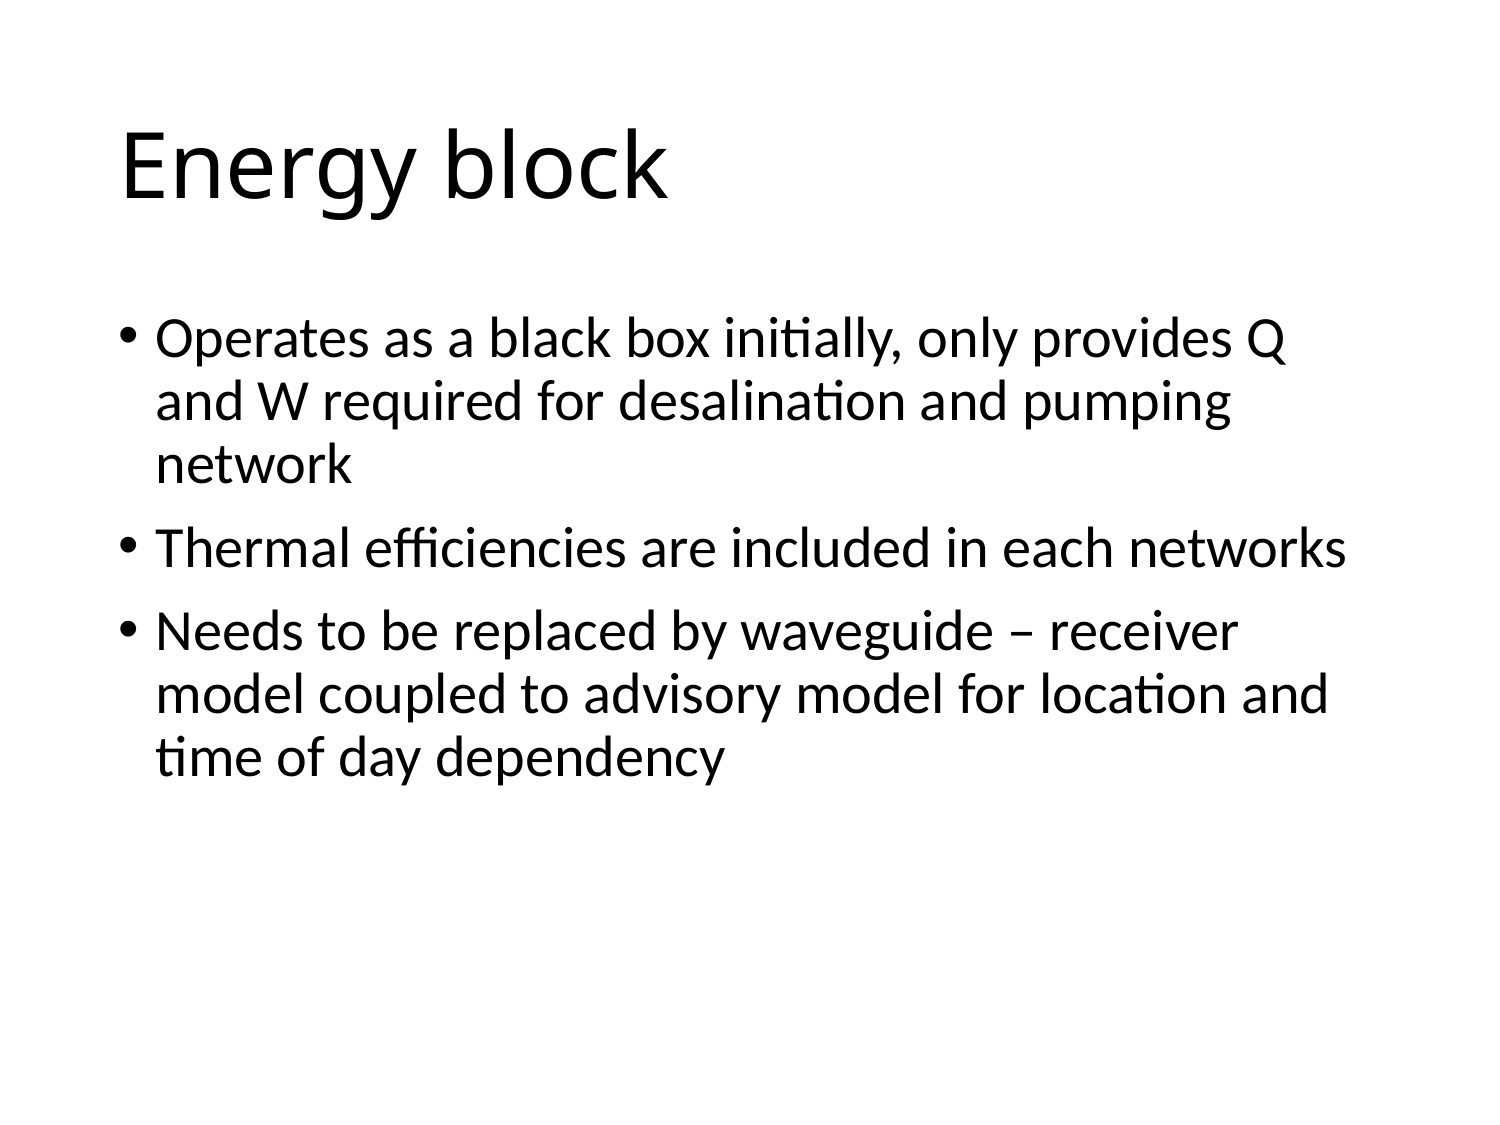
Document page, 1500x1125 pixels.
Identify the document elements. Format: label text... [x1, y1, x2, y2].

list Operates as a black box initially, only provides Q and W required for desalination and pumping network Thermal efficiencies are included in each networks Needs to be replaced by waveguide – receiver model coupled to advisory model for location and time of day dependency [103, 299, 1397, 1014]
title Energy block [103, 59, 1397, 278]
